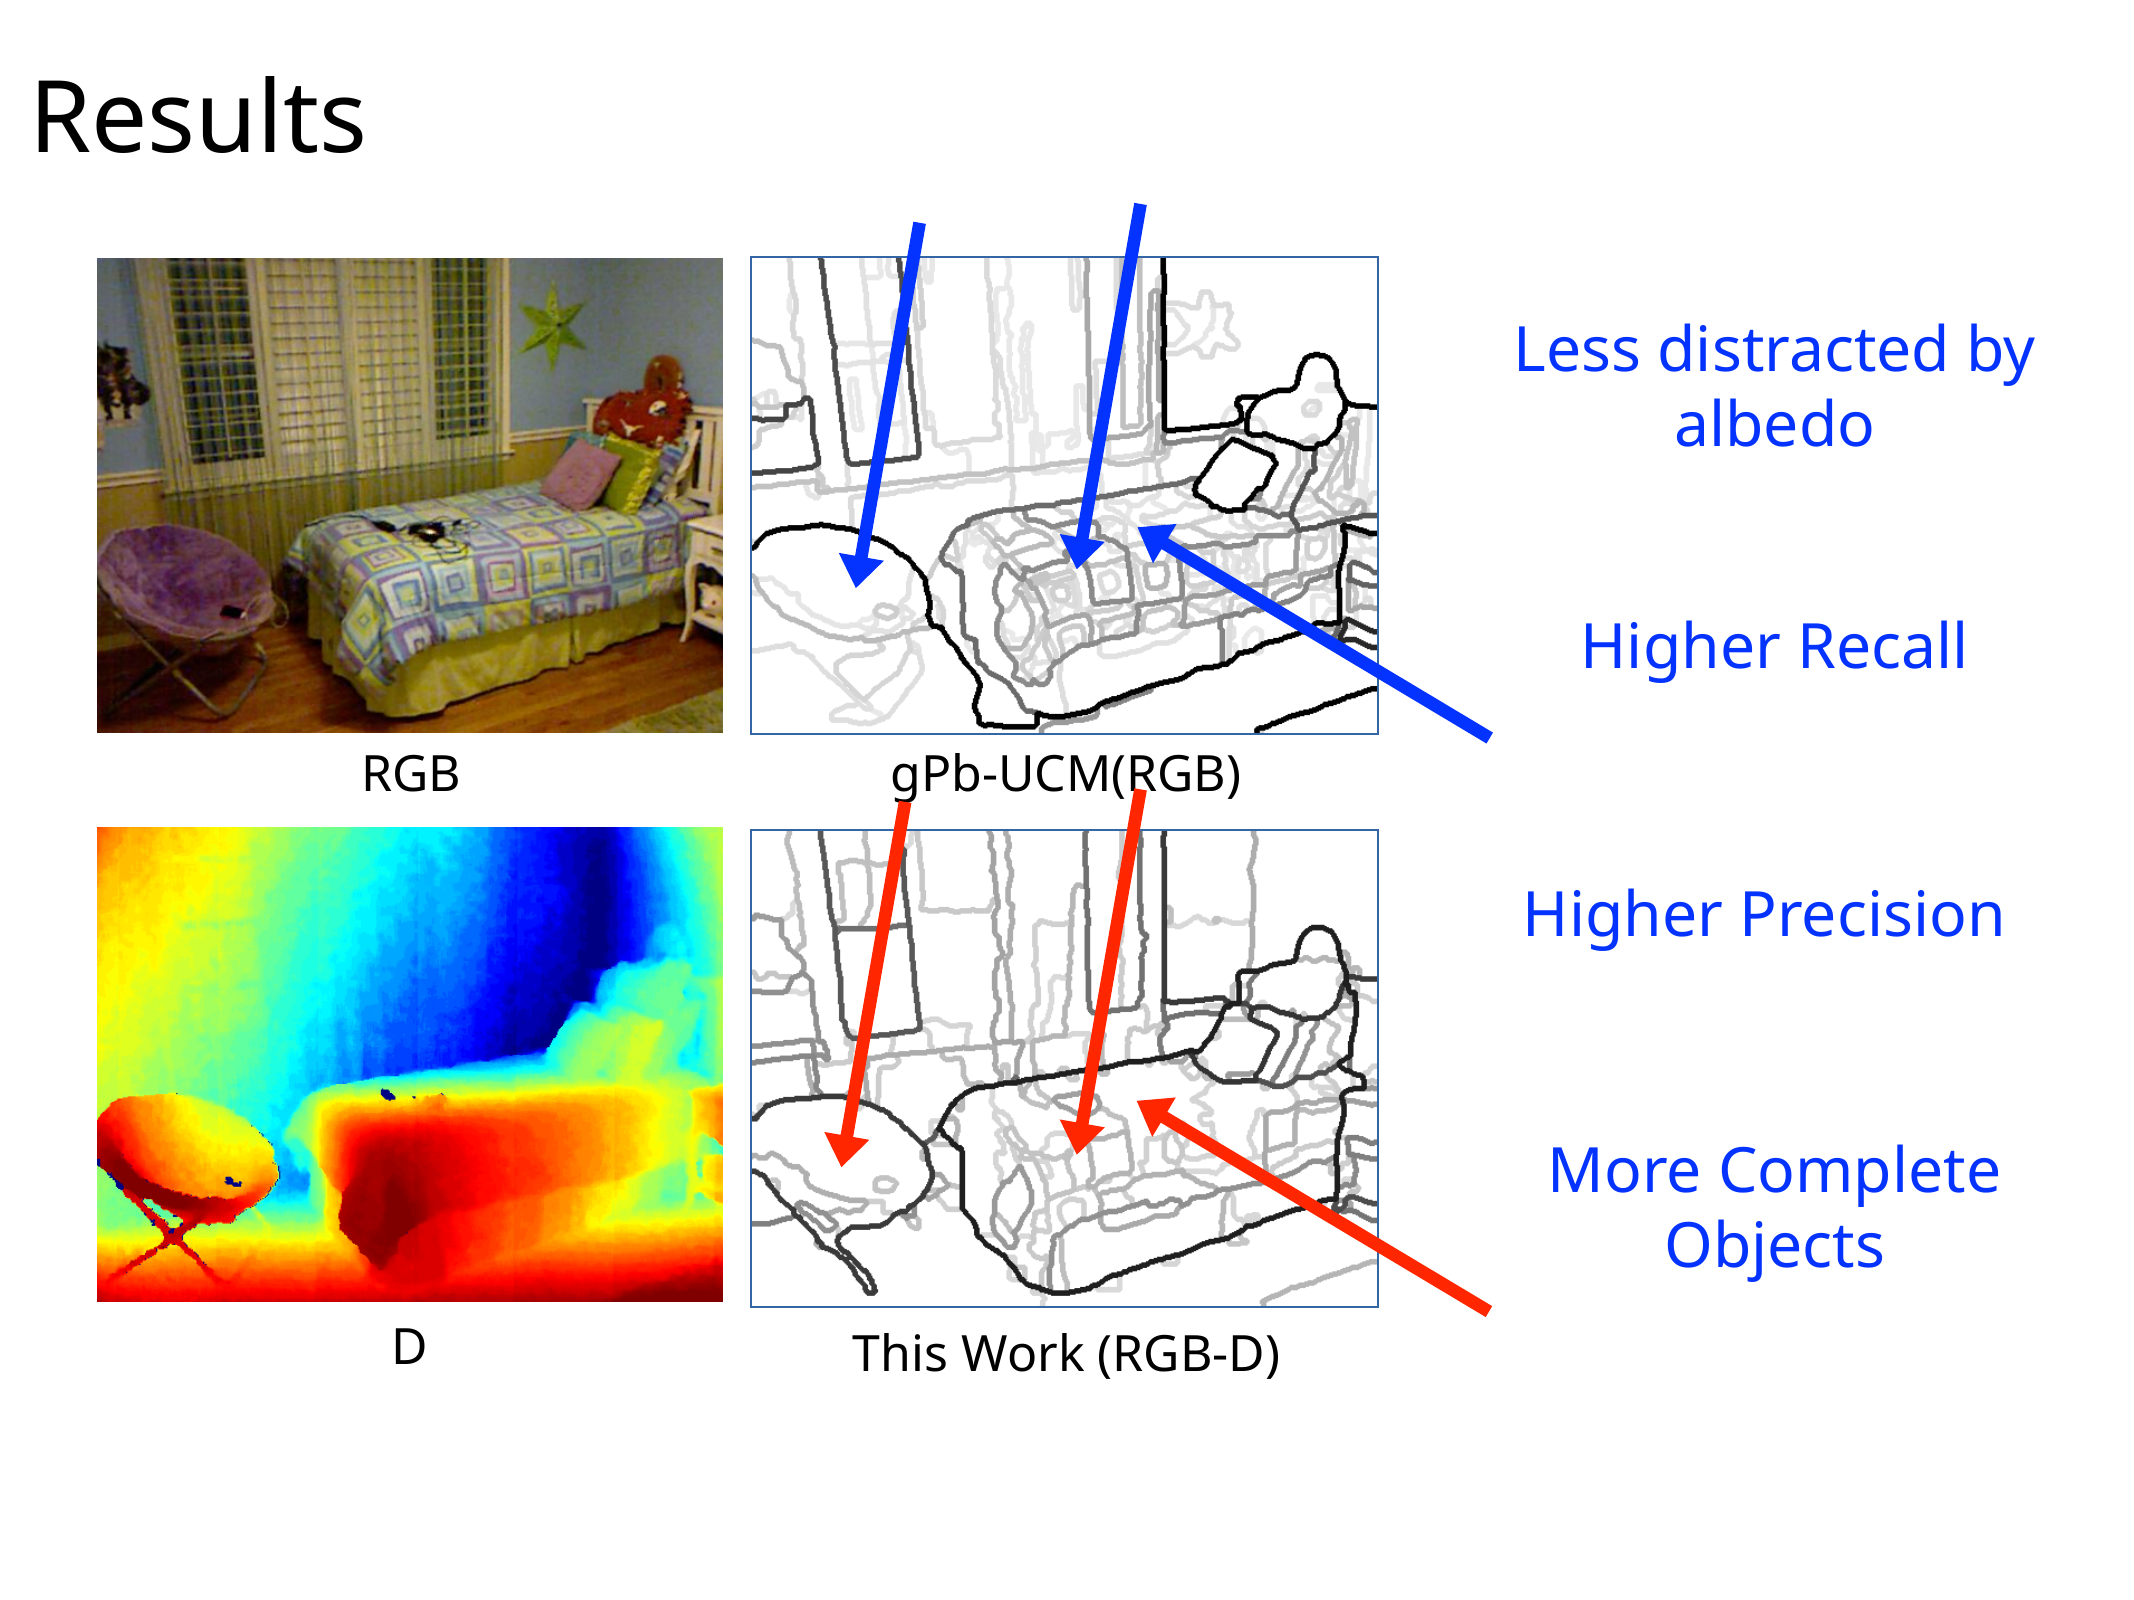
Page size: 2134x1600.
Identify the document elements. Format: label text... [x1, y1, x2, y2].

picture [97, 826, 724, 1302]
picture [751, 257, 818, 733]
text_box More Complete Objects [1511, 1121, 2059, 1289]
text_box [818, 199, 1164, 1172]
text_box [1124, 507, 1502, 1332]
picture [97, 257, 724, 733]
text_box Less distracted by albedo [1491, 301, 2059, 468]
text_box D [382, 1307, 437, 1384]
title Results [20, 16, 2111, 209]
picture [1164, 257, 1378, 507]
picture [751, 830, 1124, 1306]
text_box This Work (RGB-D) [839, 1312, 1294, 1390]
text_box Higher Precision [1511, 865, 2048, 958]
text_box RGB [352, 738, 470, 811]
text_box Higher Recall [1511, 597, 2059, 690]
